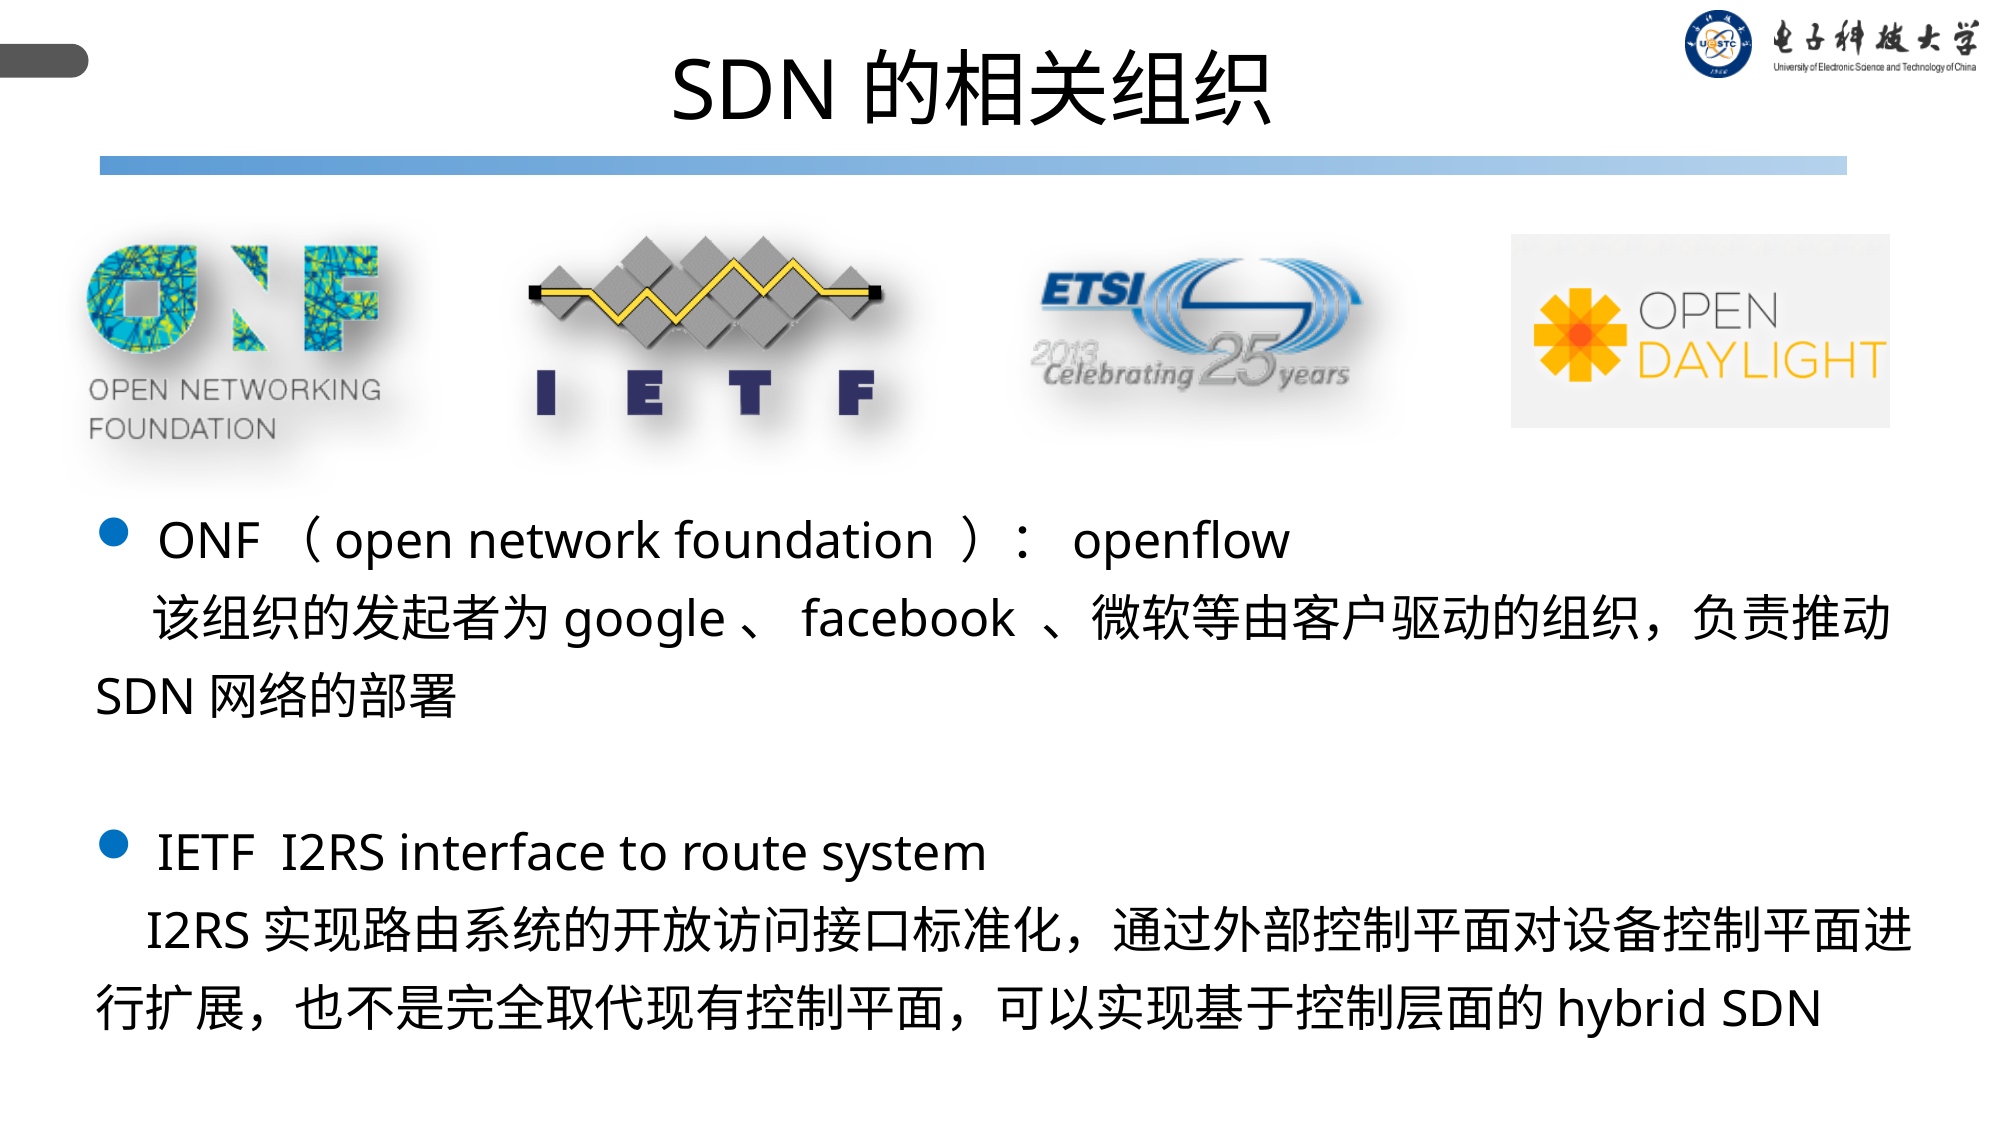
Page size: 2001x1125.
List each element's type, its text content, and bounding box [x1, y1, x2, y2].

picture [1685, 10, 1979, 78]
picture [1511, 234, 1890, 428]
text_box [99, 156, 1848, 175]
picture [40, 196, 435, 467]
title SDN的相关组织 [181, 39, 1765, 140]
picture [1030, 215, 1364, 445]
text_box ONF（open network foundation ）：openflow 该组织的发起者为google、facebook 、微软等由客户驱动的组织，负责推动SDN网络的部署 IETF I2RS interface to route system I2RS实现路由系统的开放访问接口标准化，通过外部控制平面对设备控制平面进行扩展，也不是完全取代现有控制平面，可以实现基于控制层面的hybrid SDN [80, 483, 1933, 1044]
picture [509, 212, 904, 438]
